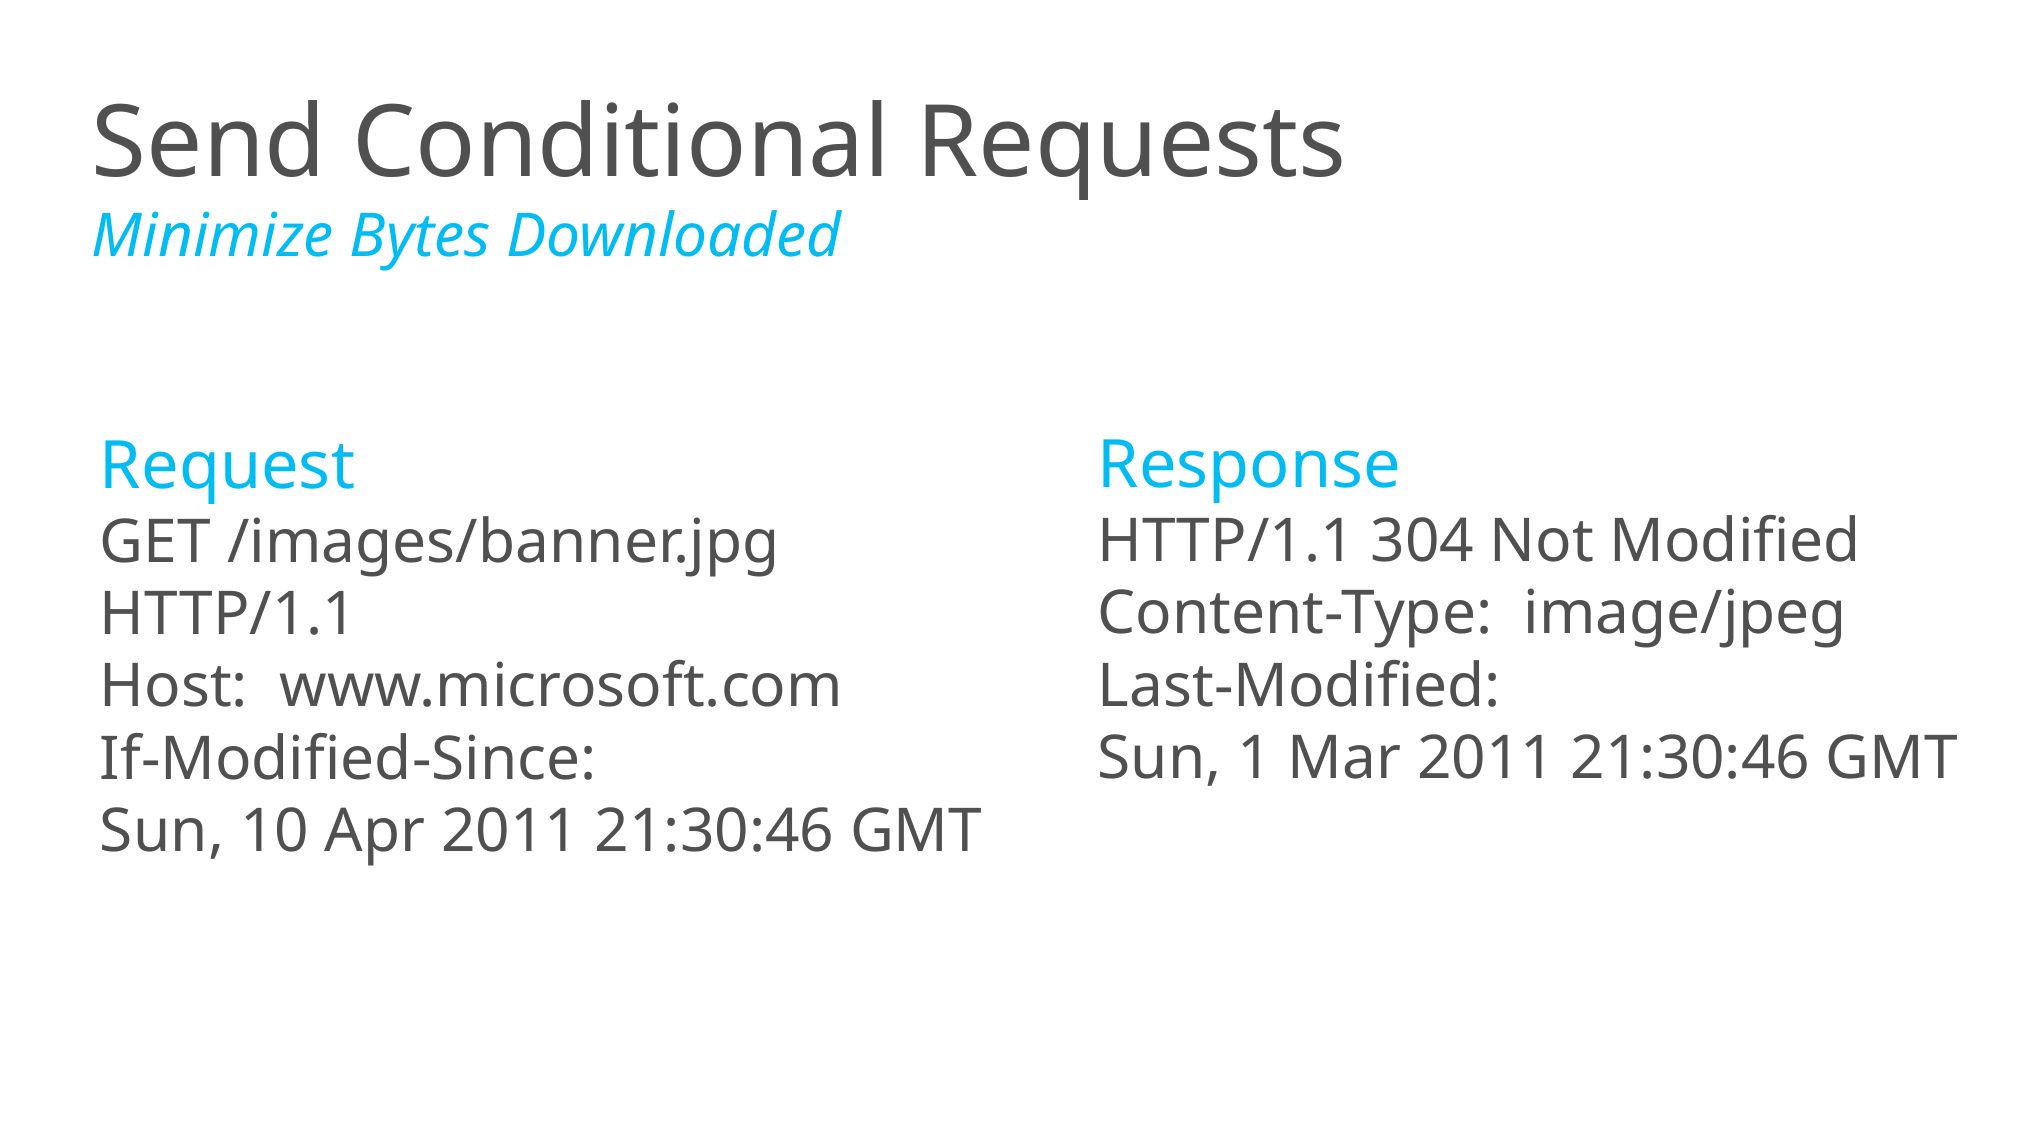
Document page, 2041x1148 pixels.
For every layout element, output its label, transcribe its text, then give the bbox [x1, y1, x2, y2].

text_box Send Conditional Requests Minimize Bytes Downloaded [91, 76, 1928, 198]
list Request GET /images/banner.jpg HTTP/1.1 Host: www.microsoft.com If-Modified-Since: Sun, 10 Apr 2011 21:30:46 GMT [70, 397, 1050, 994]
text_box Response HTTP/1.1 304 Not Modified Content-Type: image/jpeg Last-Modified: Sun, 1 Mar 2011 21:30:46 GMT [1097, 420, 2041, 1017]
